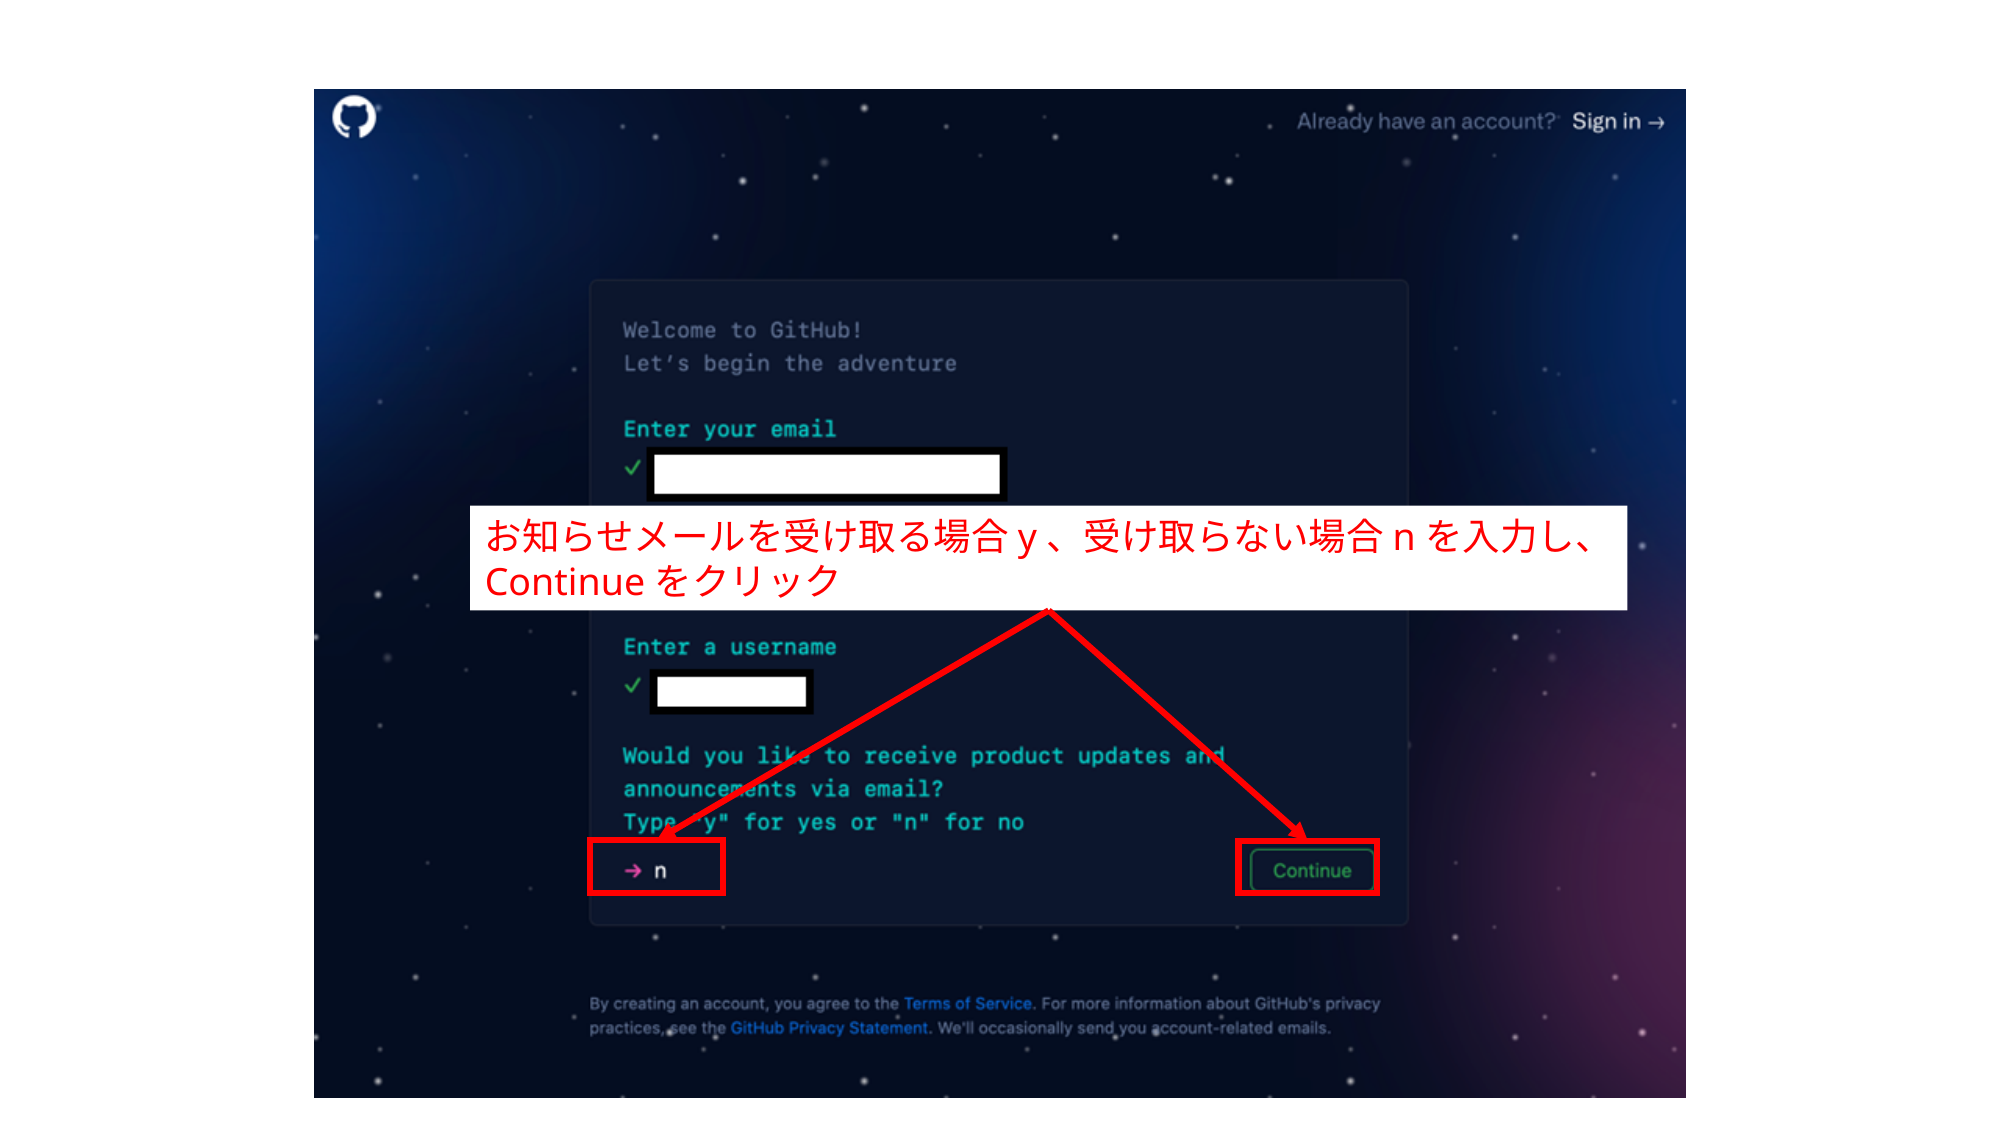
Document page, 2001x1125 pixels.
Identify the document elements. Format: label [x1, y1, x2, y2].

text_box [464, 505, 1634, 894]
picture [313, 89, 1686, 1098]
